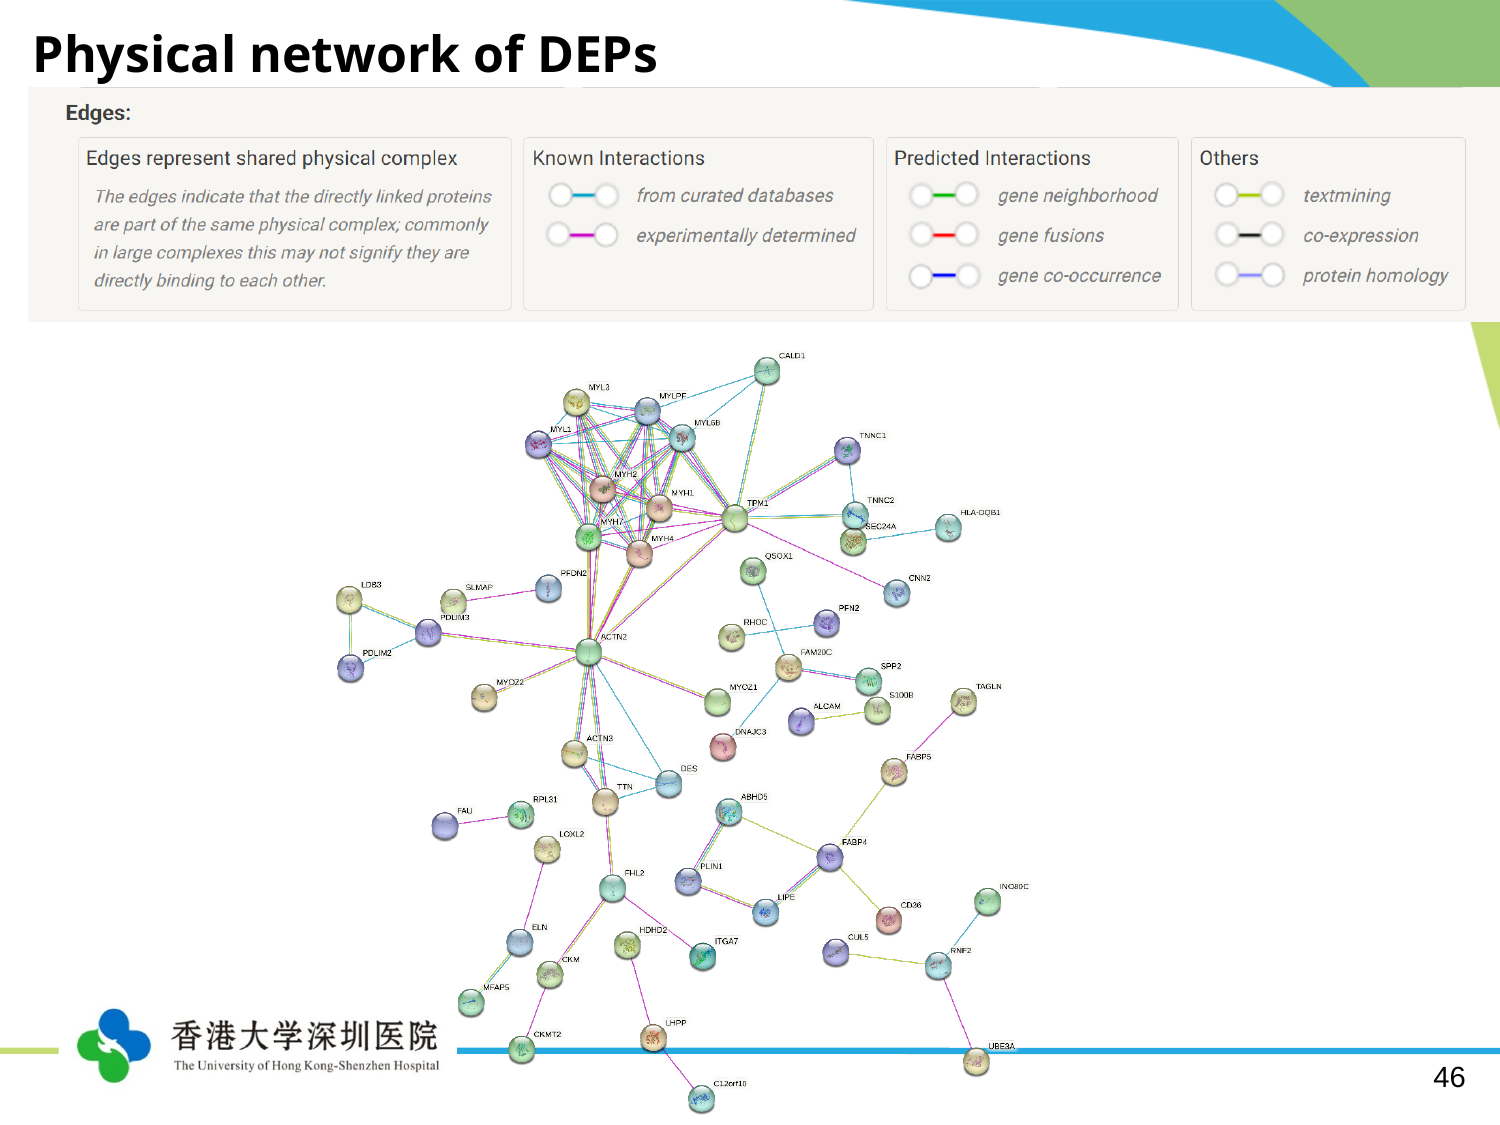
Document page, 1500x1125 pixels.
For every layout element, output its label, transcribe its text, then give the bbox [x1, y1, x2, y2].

picture [28, 0, 1500, 1125]
title Physical network of DEPs [17, 0, 1368, 129]
slide_number 46 [1418, 1051, 1500, 1112]
